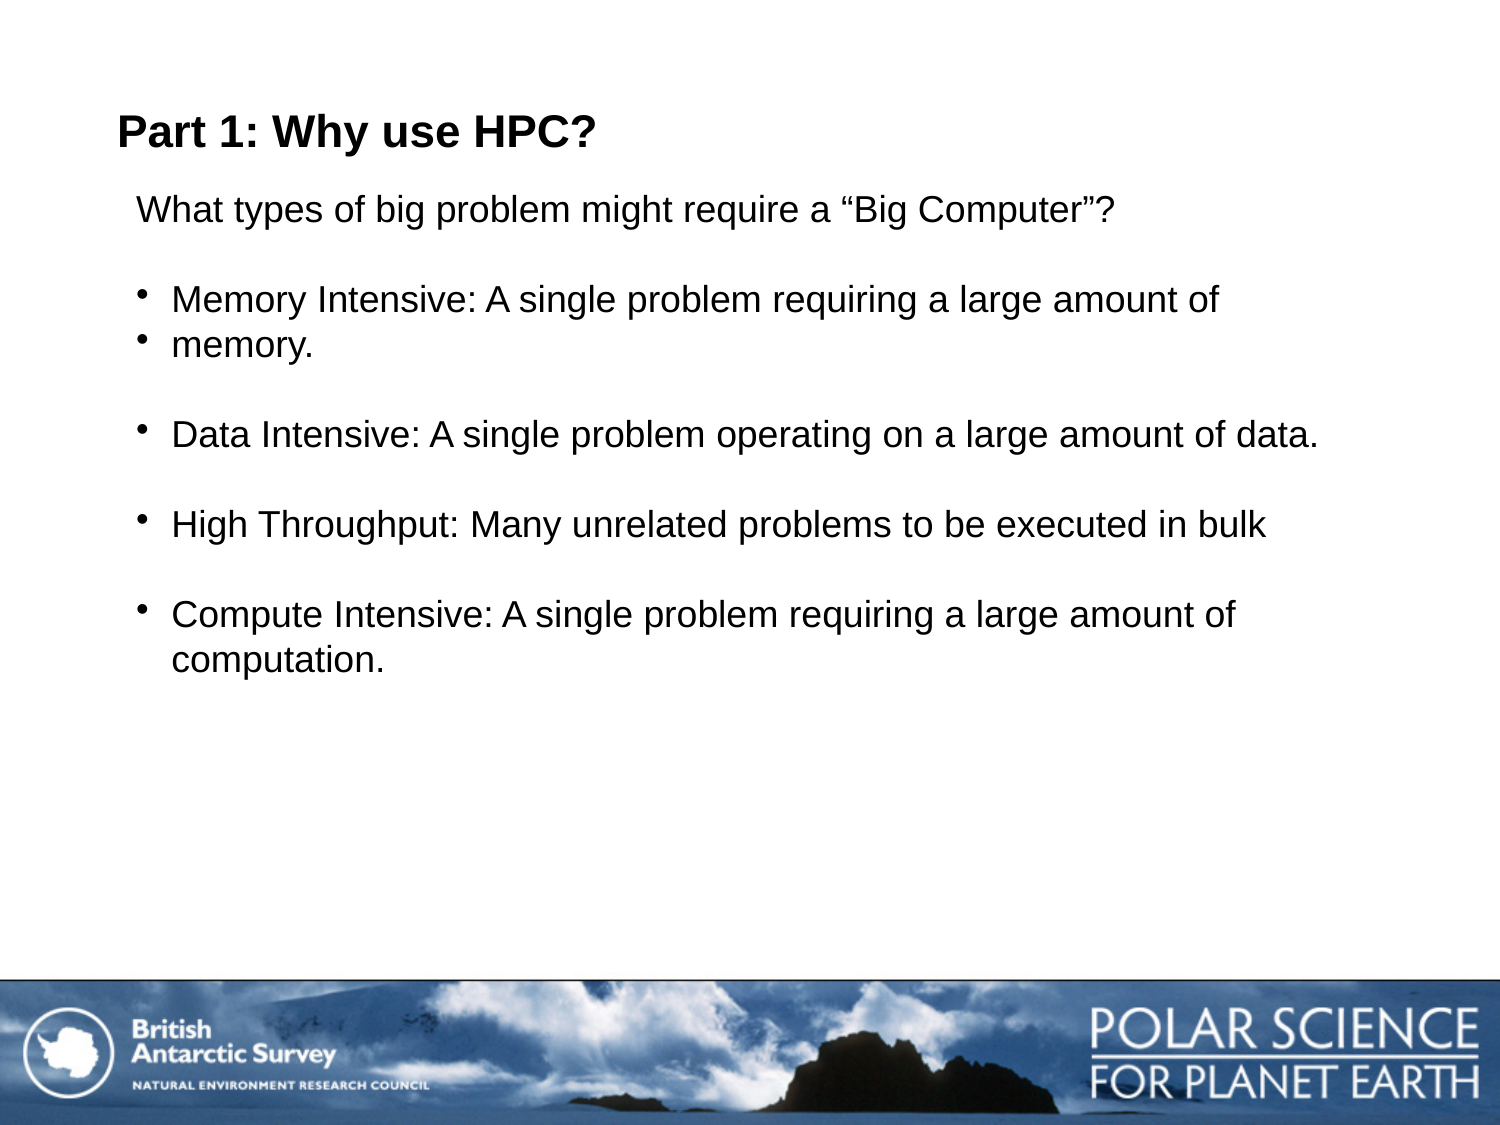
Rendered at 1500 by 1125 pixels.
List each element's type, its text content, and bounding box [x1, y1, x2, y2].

text_box What types of big problem might require a “Big Computer”? Memory Intensive: A single problem requiring a large amount of memory. Data Intensive: A single problem operating on a large amount of data. High Throughput: Many unrelated problems to be executed in bulk Compute Intensive: A single problem requiring a large amount of computation. [121, 177, 1417, 945]
picture [0, 0, 1500, 1125]
title Part 1: Why use HPC? [117, 70, 1371, 188]
